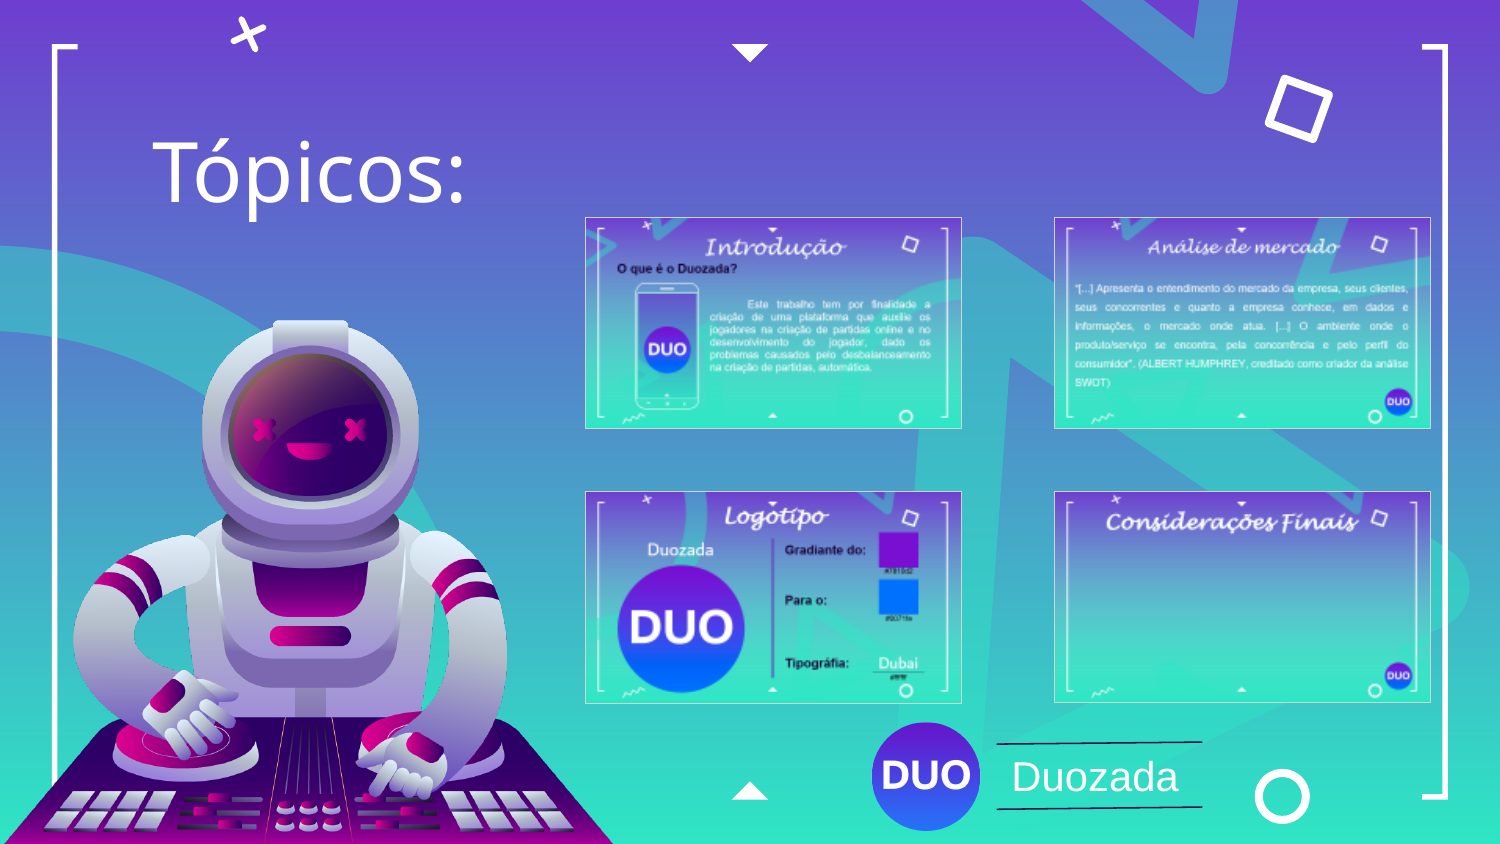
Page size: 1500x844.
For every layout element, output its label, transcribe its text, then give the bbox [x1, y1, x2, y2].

picture [1055, 492, 1430, 702]
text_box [1002, 741, 1203, 745]
text_box Tópicos: [0, 111, 650, 227]
picture [0, 218, 997, 844]
picture [1055, 218, 1430, 428]
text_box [1002, 806, 1203, 810]
text_box Duozada [1002, 742, 1315, 807]
